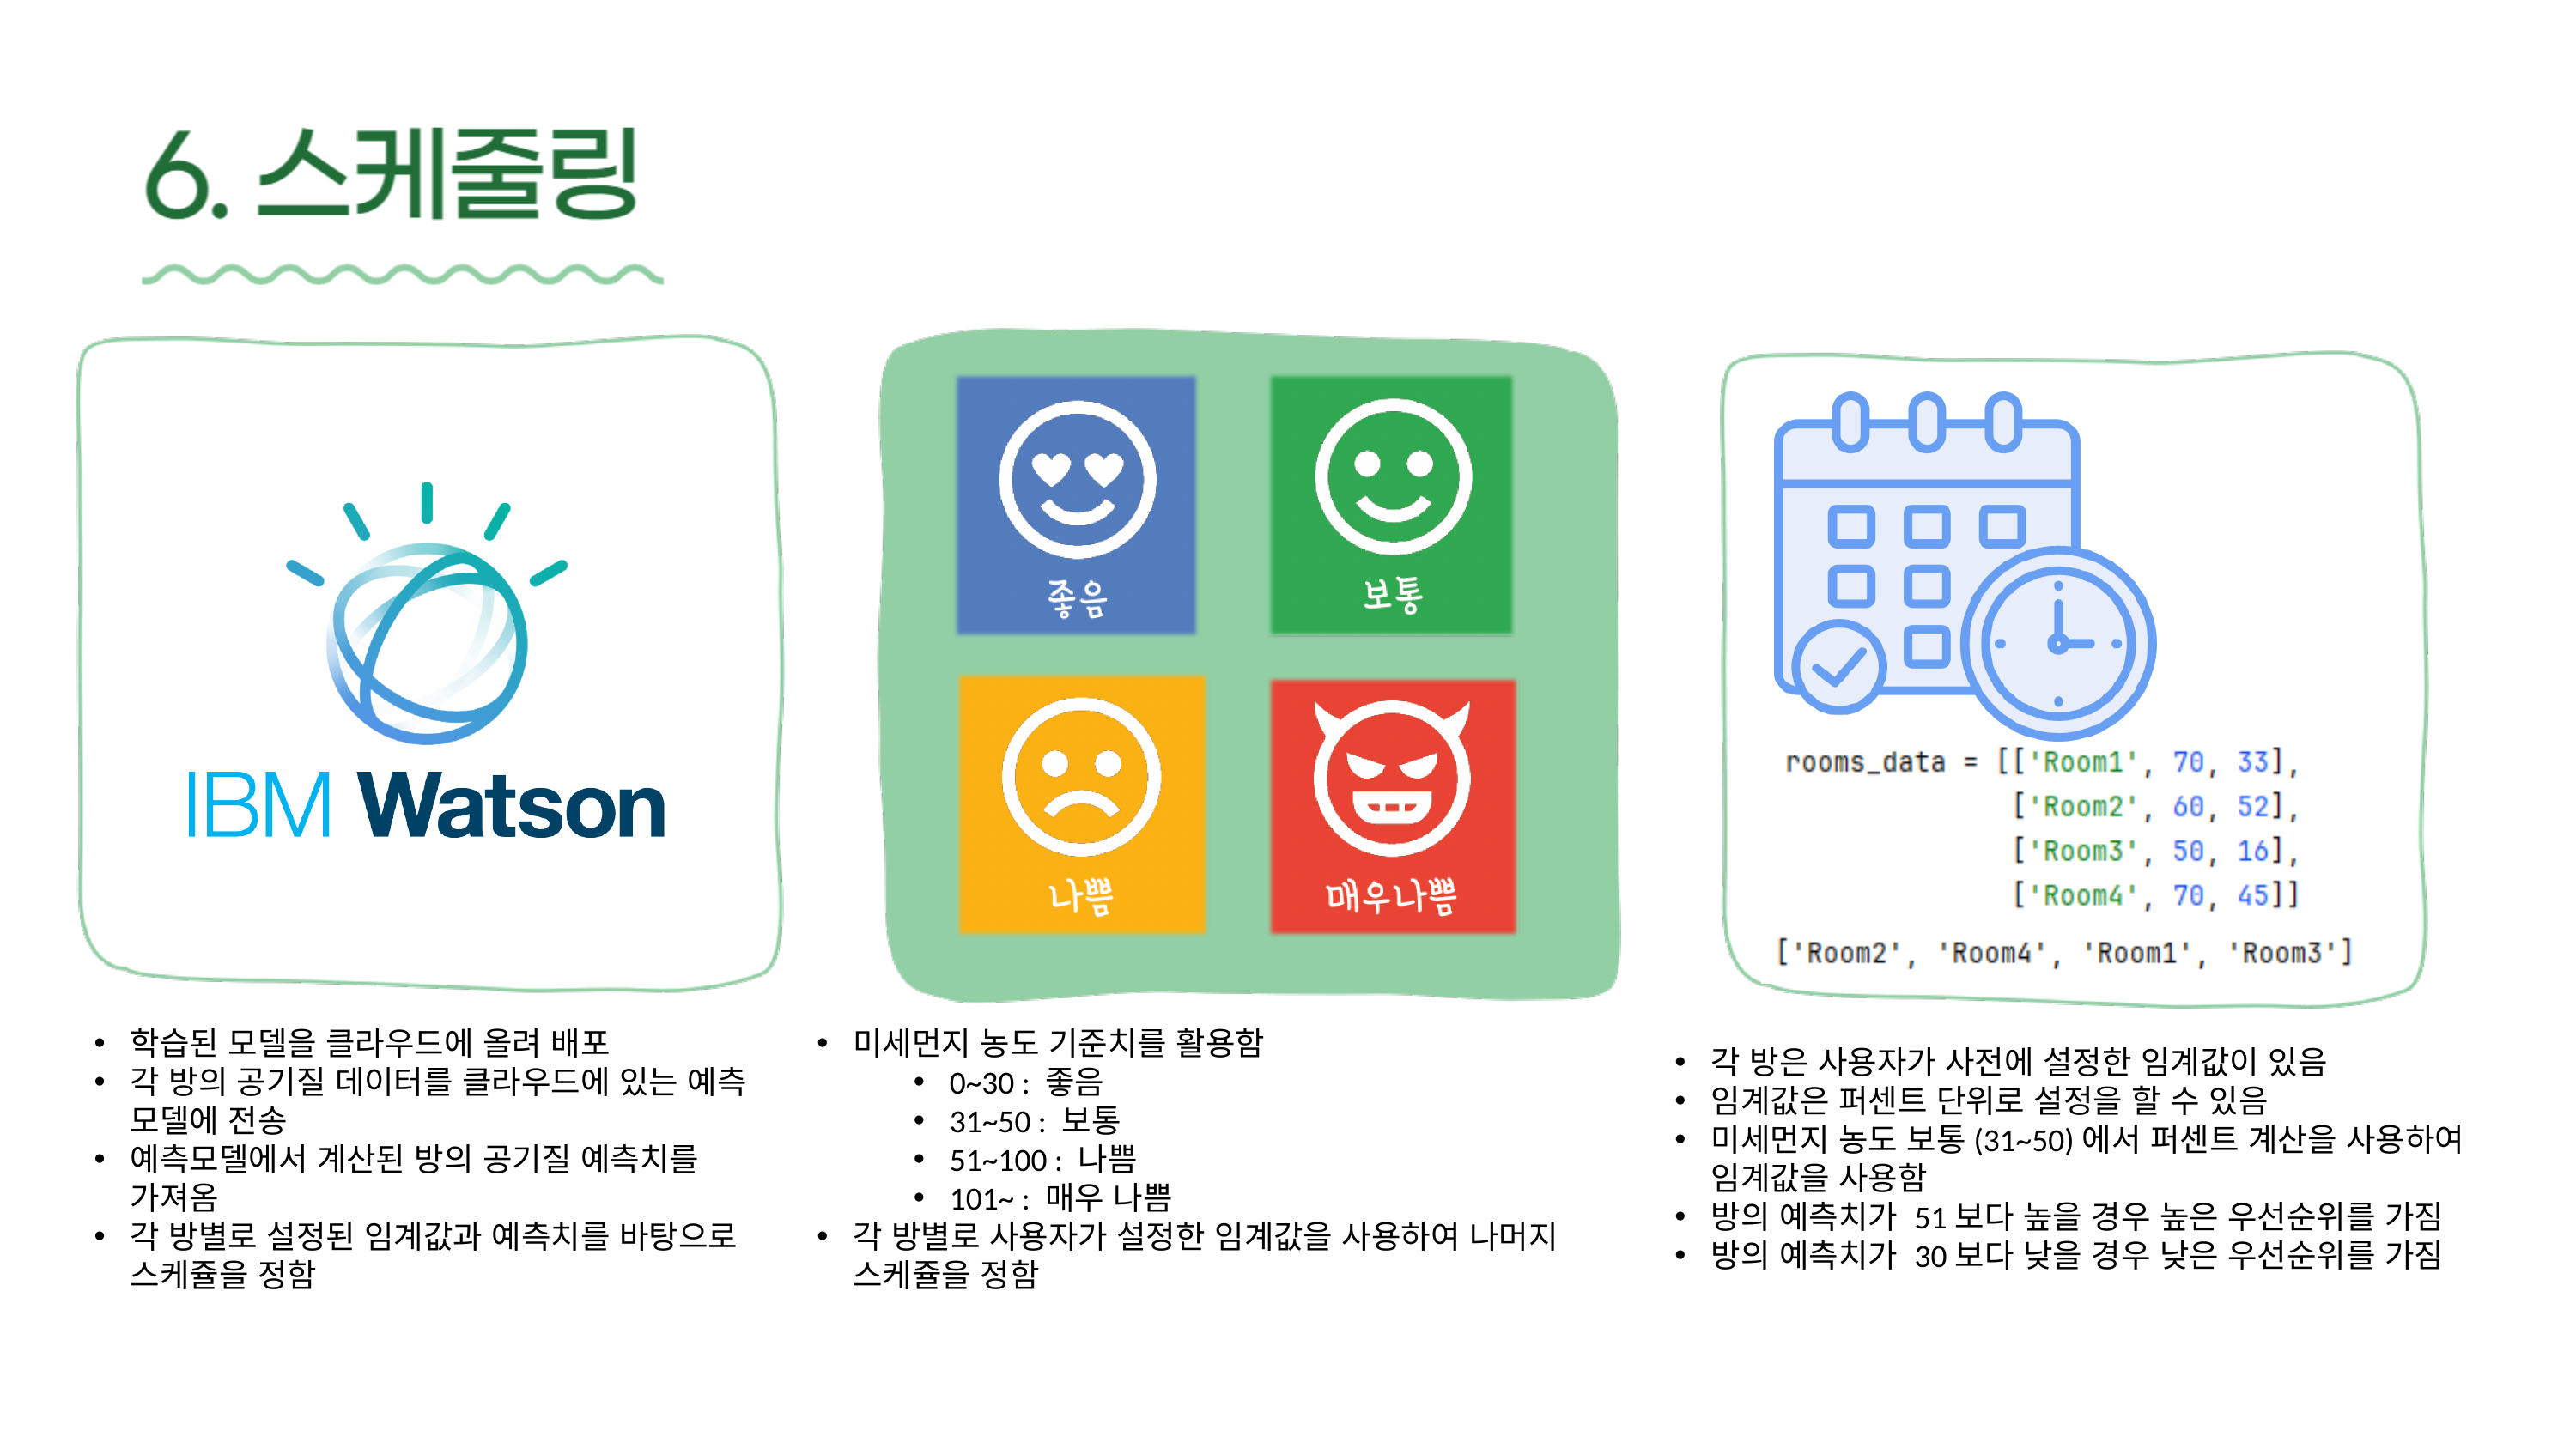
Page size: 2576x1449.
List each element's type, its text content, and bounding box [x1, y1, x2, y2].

picture [0, 0, 684, 296]
text_box 미세먼지 농도 기준치를 활용함 0~30 : 좋음 31~50 : 보통 51~100 : 나쁨 101~ : 매우 나쁨 각 방별로 사용자가 설정한 임계값을 사용하여 나머지 스케쥴을 정함 [804, 1016, 1639, 1300]
text_box 학습된 모델을 클라우드에 올려 배포 각 방의 공기질 데이터를 클라우드에 있는 예측 모델에 전송 예측모델에서 계산된 방의 공기질 예측치를 가져옴 각 방별로 설정된 임계값과 예측치를 바탕으로 스케쥴을 정함 [81, 1016, 805, 1338]
picture [65, 298, 787, 1022]
picture [1710, 314, 2432, 1038]
picture [873, 288, 1631, 1047]
text_box 각 방은 사용자가 사전에 설정한 임계값이 있음 임계값은 퍼센트 단위로 설정을 할 수 있음 미세먼지 농도 보통(31~50)에서 퍼센트 계산을 사용하여 임계값을 사용함 방의 예측치가 51보다 높을 경우 높은 우선순위를 가짐 방의 예측치가 30보다 낮을 경우 낮은 우선순위를 가짐 [1662, 1035, 2531, 1319]
